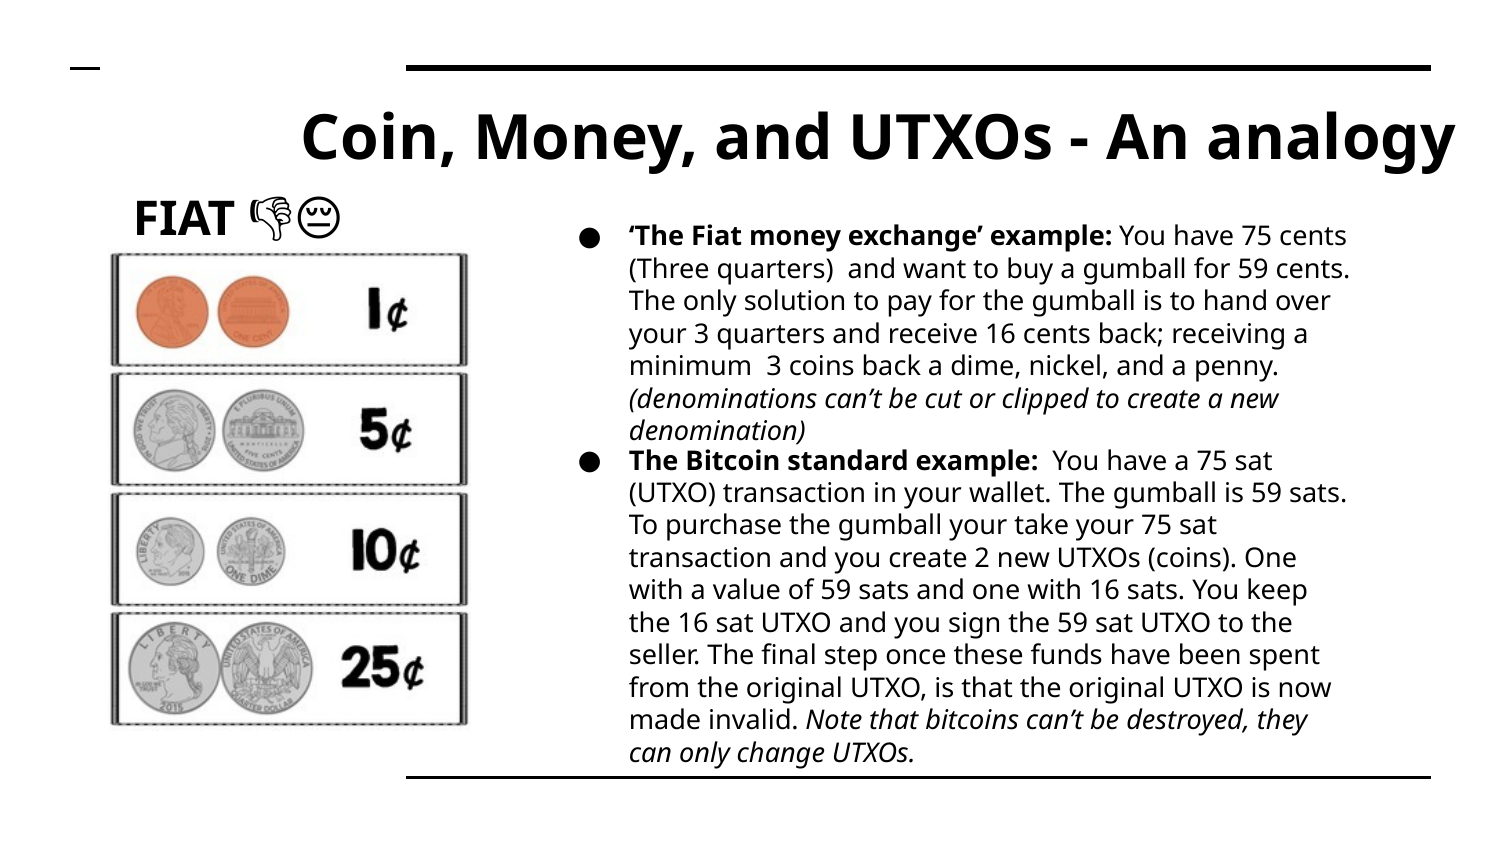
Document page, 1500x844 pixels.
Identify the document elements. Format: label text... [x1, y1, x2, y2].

text_box FIAT 👎😔💩 [117, 173, 496, 261]
text_box The Bitcoin standard example: You have a 75 sat (UTXO) transaction in your wallet. The gumball is 59 sats. To purchase the gumball your take your 75 sat transaction and you create 2 new UTXOs (coins). One with a value of 59 sats and one with 16 sats. You keep the 16 sat UTXO and you sign the 59 sat UTXO to the seller. The final step once these funds have been spent from the original UTXO, is that the original UTXO is now made invalid. Note that bitcoins can’t be destroyed, they can only change UTXOs. [538, 427, 1371, 783]
title Coin, Money, and UTXOs - An analogy [285, 82, 1500, 187]
text_box ‘The Fiat money exchange’ example: You have 75 cents (Three quarters) and want to buy a gumball for 59 cents. The only solution to pay for the gumball is to hand over your 3 quarters and receive 16 cents back; receiving a minimum 3 coins back a dime, nickel, and a penny. (denominations can’t be cut or clipped to create a new denomination) [538, 203, 1371, 427]
picture [107, 247, 471, 731]
